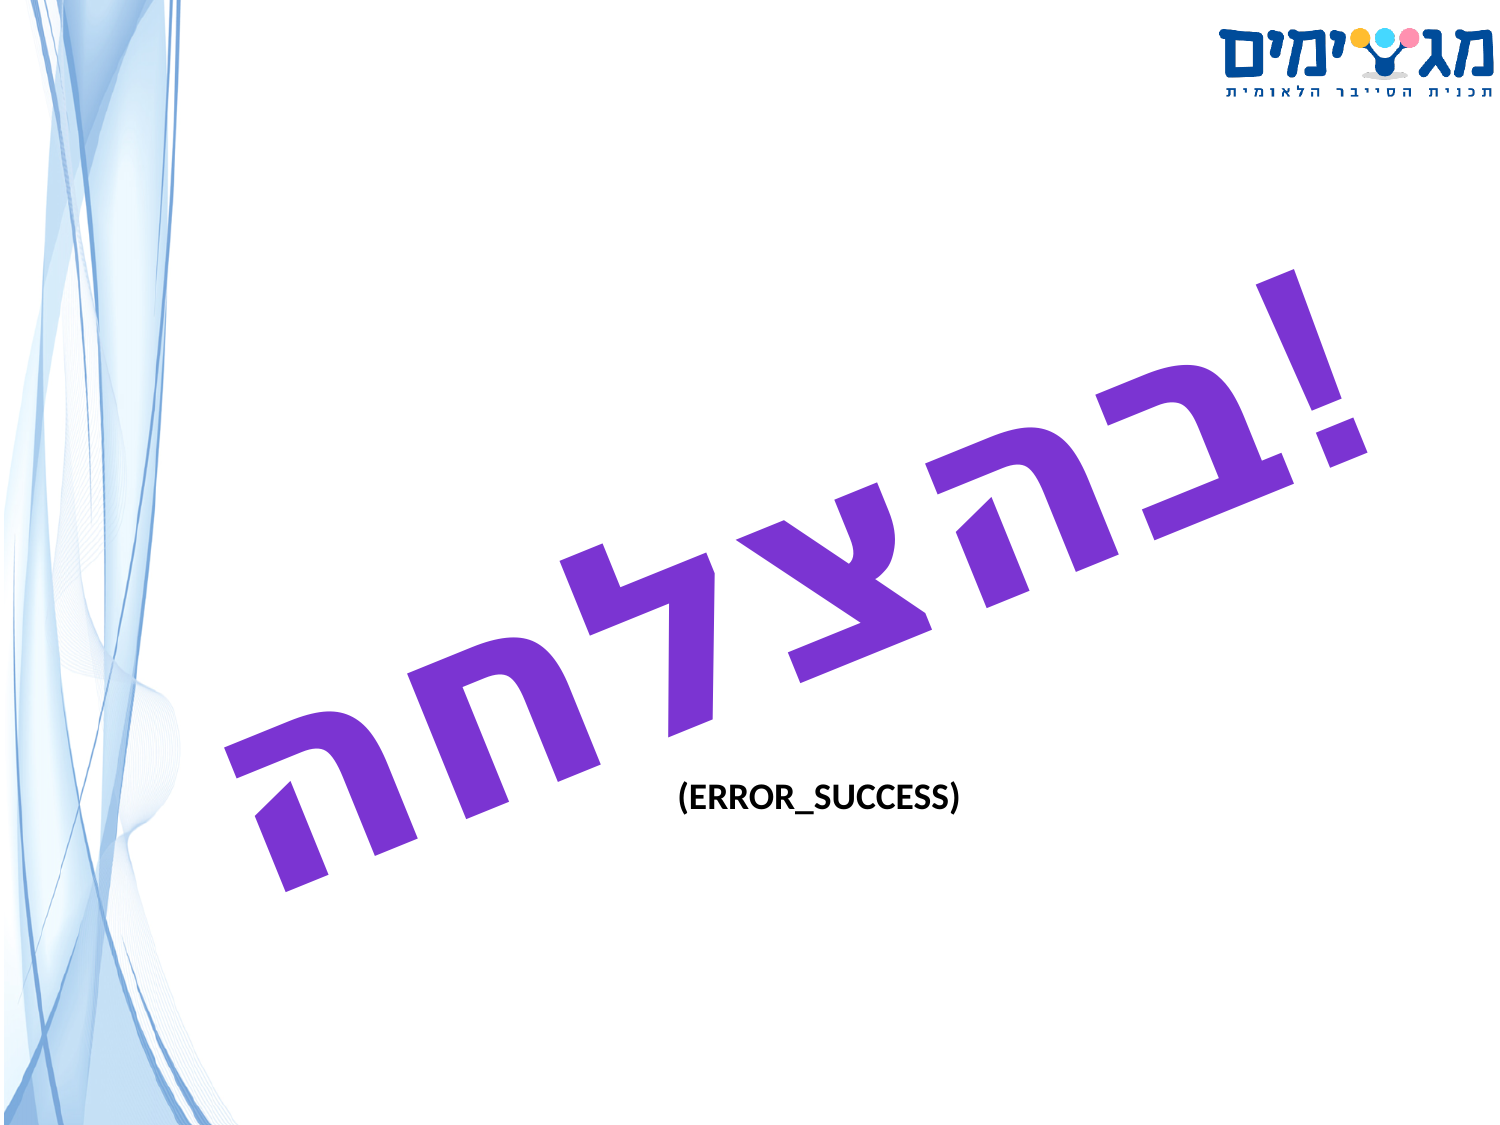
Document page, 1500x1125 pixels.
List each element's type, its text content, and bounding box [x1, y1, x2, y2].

text_box (ERROR_SUCCESS) [662, 764, 1013, 825]
picture [1175, 0, 1500, 138]
text_box בהצלחה! [134, 163, 1433, 970]
picture [4, 0, 254, 1125]
